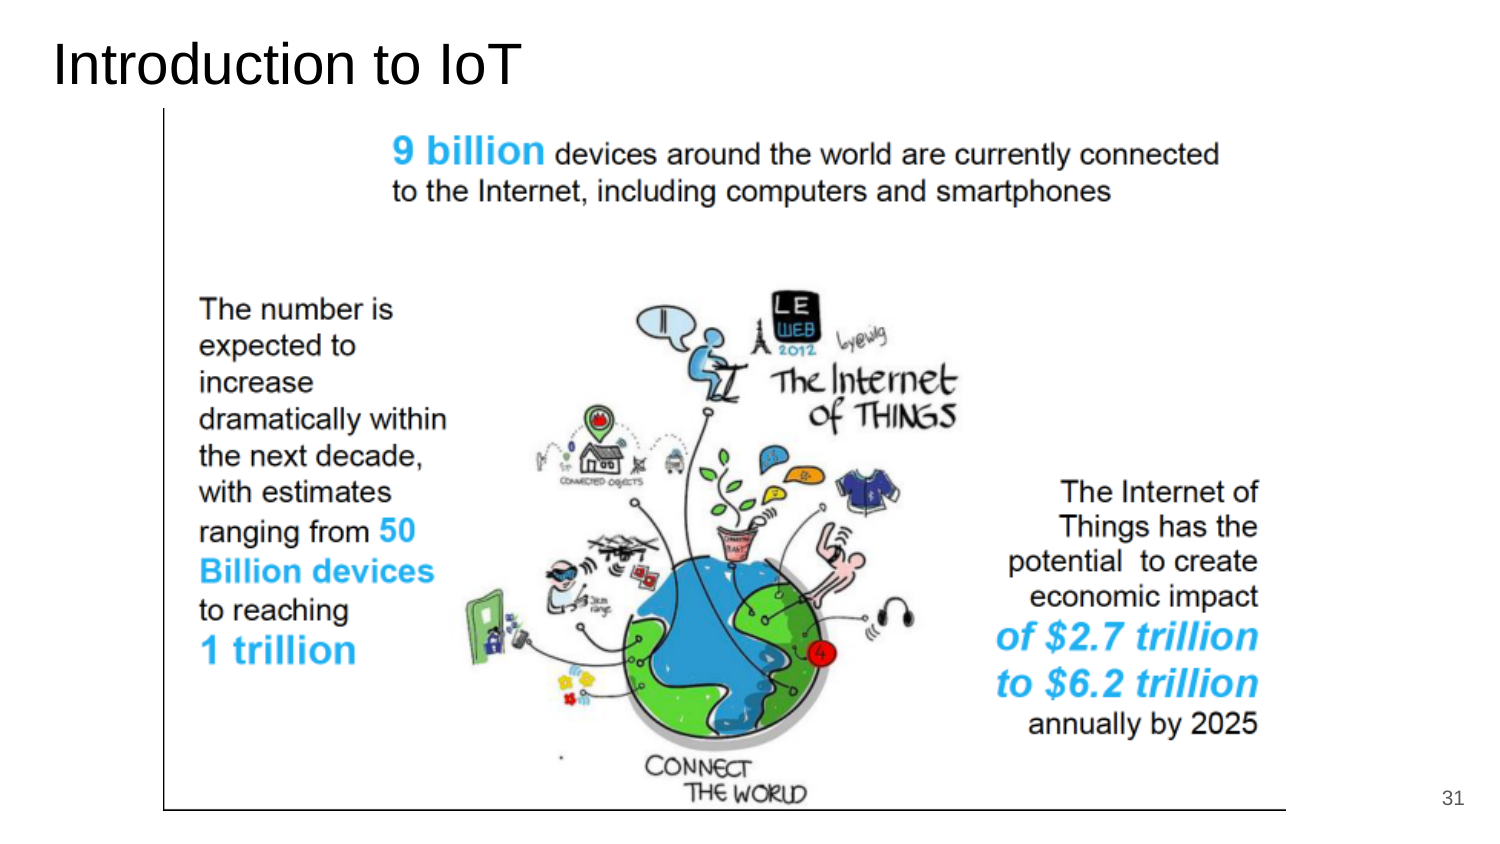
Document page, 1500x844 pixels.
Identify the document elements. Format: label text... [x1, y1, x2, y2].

title Introduction to IoT [37, 11, 713, 152]
slide_number ‹#› [1389, 764, 1480, 830]
picture [163, 108, 1287, 811]
